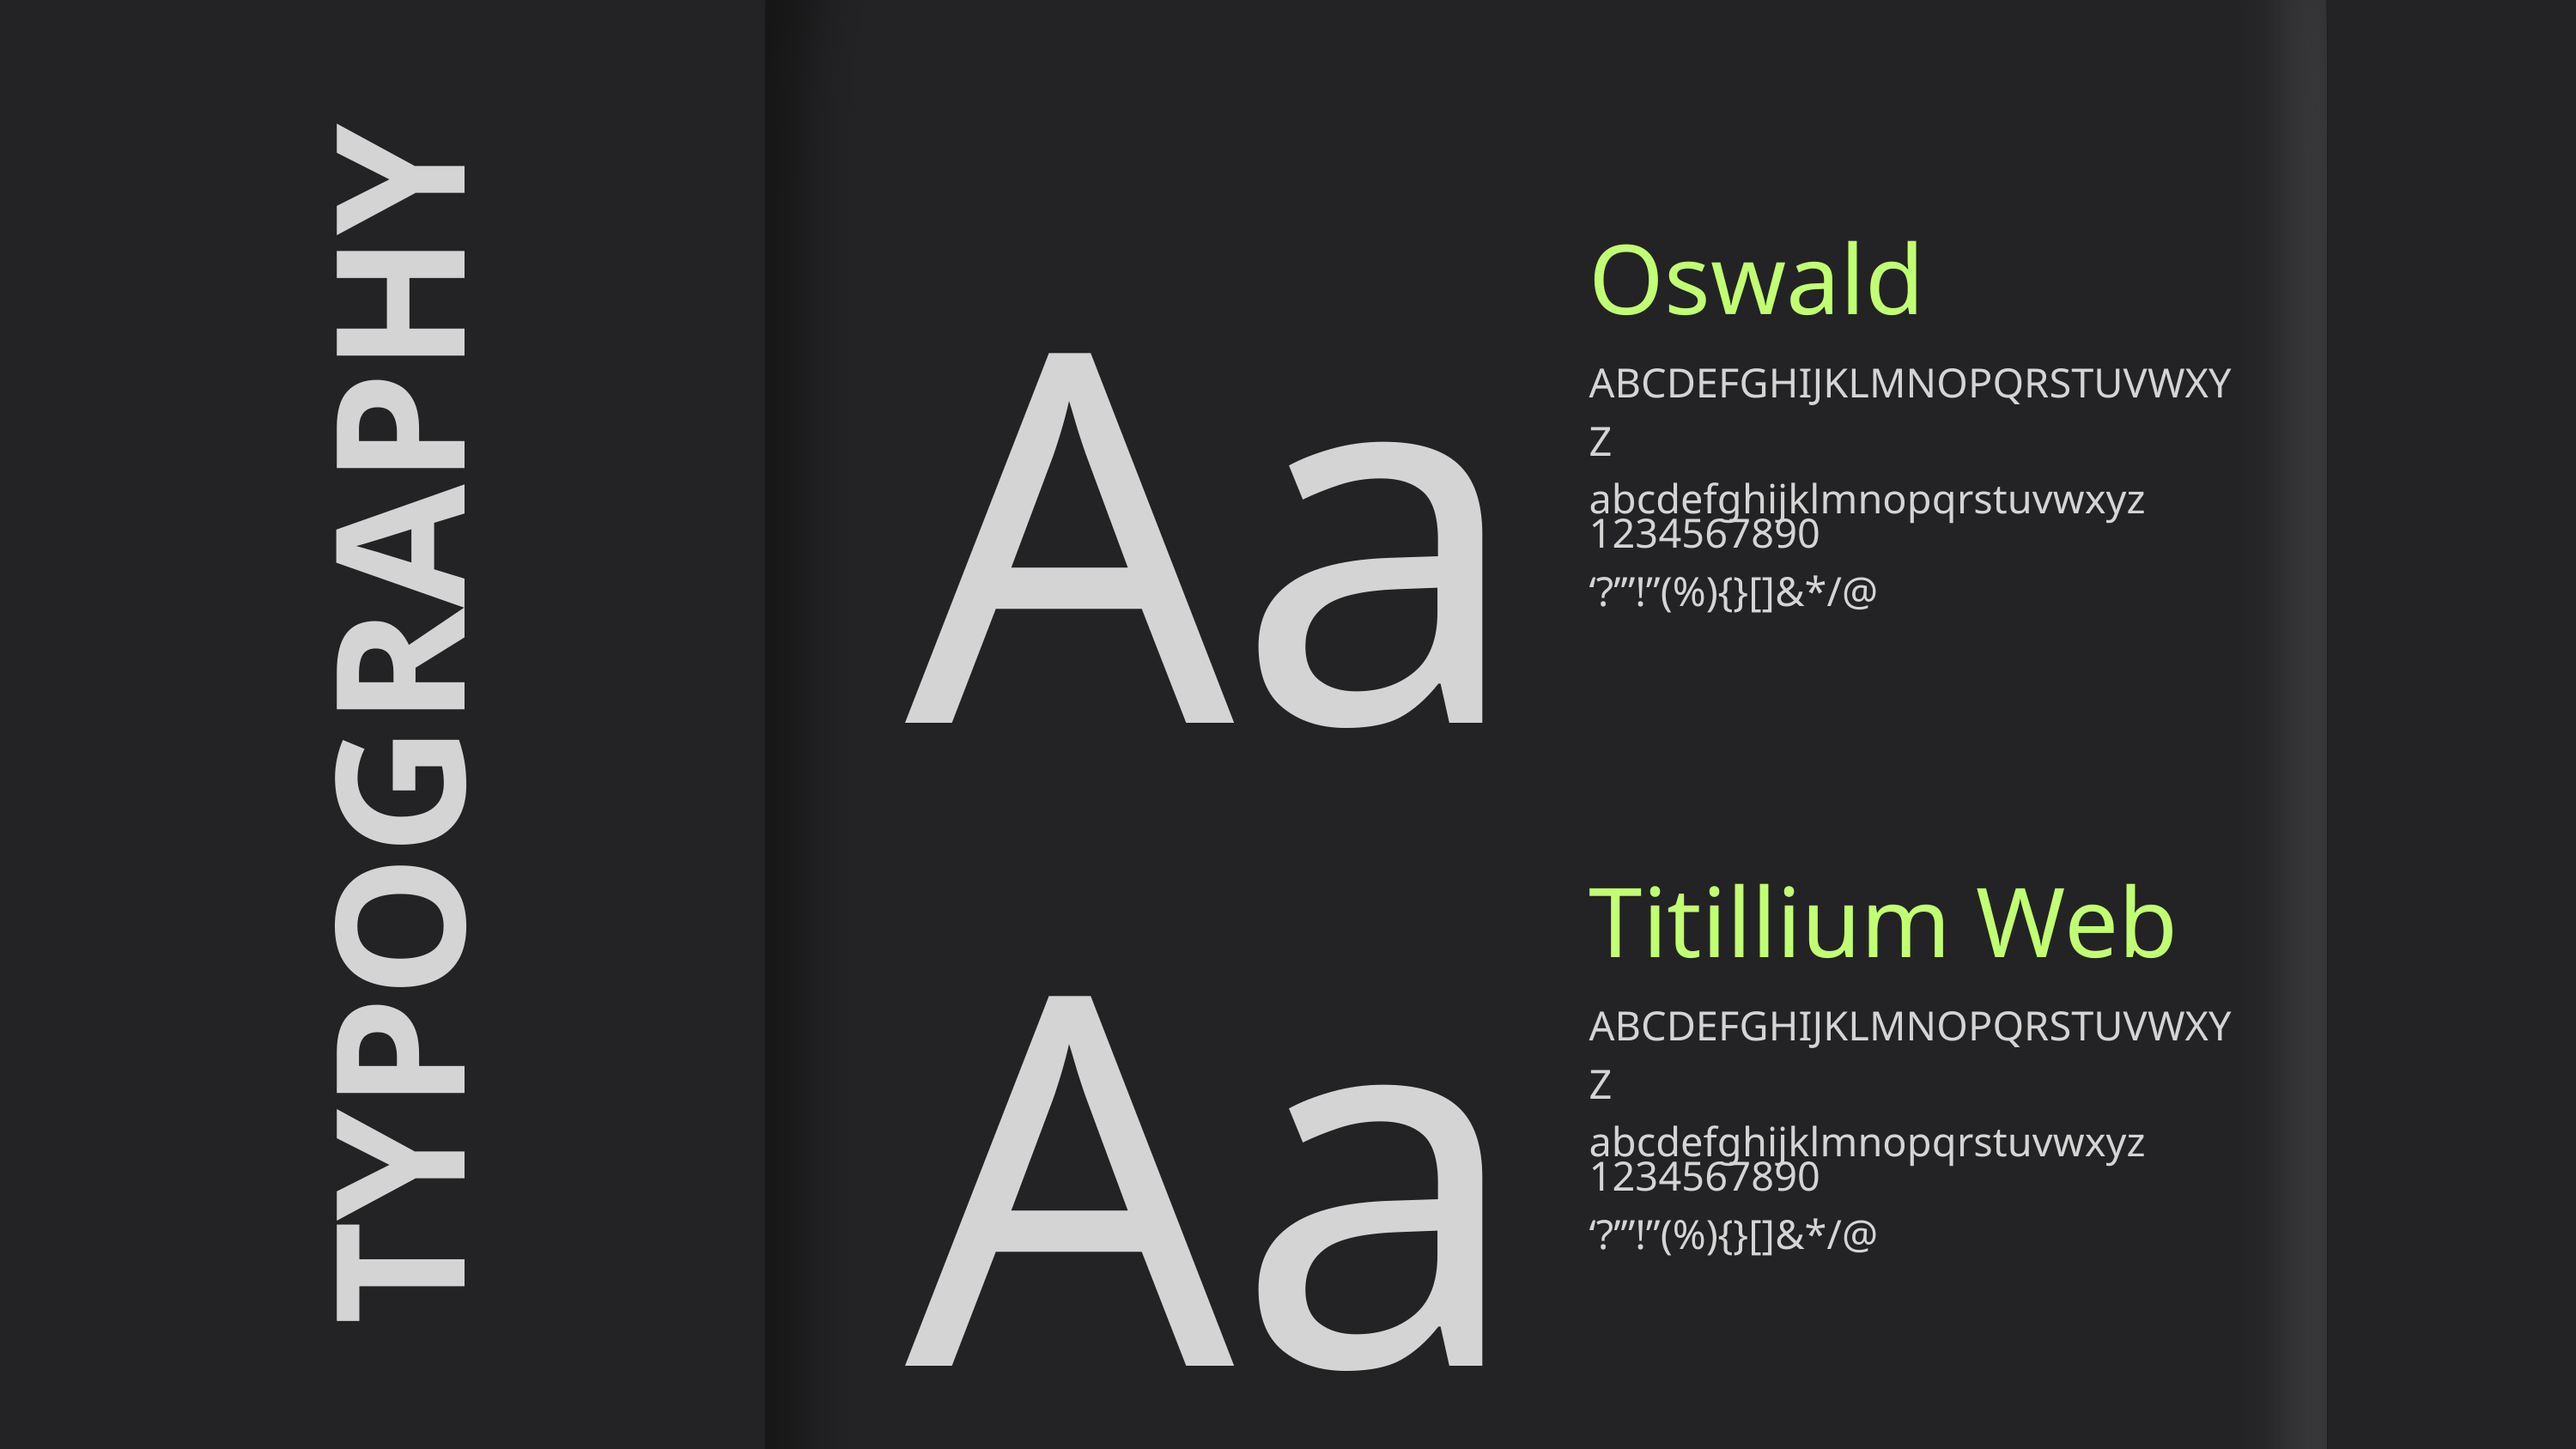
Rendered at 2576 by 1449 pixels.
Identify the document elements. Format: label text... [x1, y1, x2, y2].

text_box Aa [905, 64, 1526, 707]
text_box TYPOGRAPHY [234, 57, 501, 1392]
text_box Oswald [1589, 191, 2220, 334]
text_box ABCDEFGHIJKLMNOPQRSTUVWXYZ abcdefghijklmnopqrstuvwxyz [1589, 348, 2250, 523]
text_box ABCDEFGHIJKLMNOPQRSTUVWXYZ abcdefghijklmnopqrstuvwxyz [1589, 991, 2250, 1166]
text_box Titillium Web [1589, 834, 2220, 977]
text_box 1234567890 ‘?’”!”(%){}[]&*/@ [1589, 498, 1961, 615]
text_box 1234567890 ‘?’”!”(%){}[]&*/@ [1589, 1141, 1961, 1258]
text_box [764, 0, 2329, 1449]
text_box Aa [905, 707, 1581, 1449]
